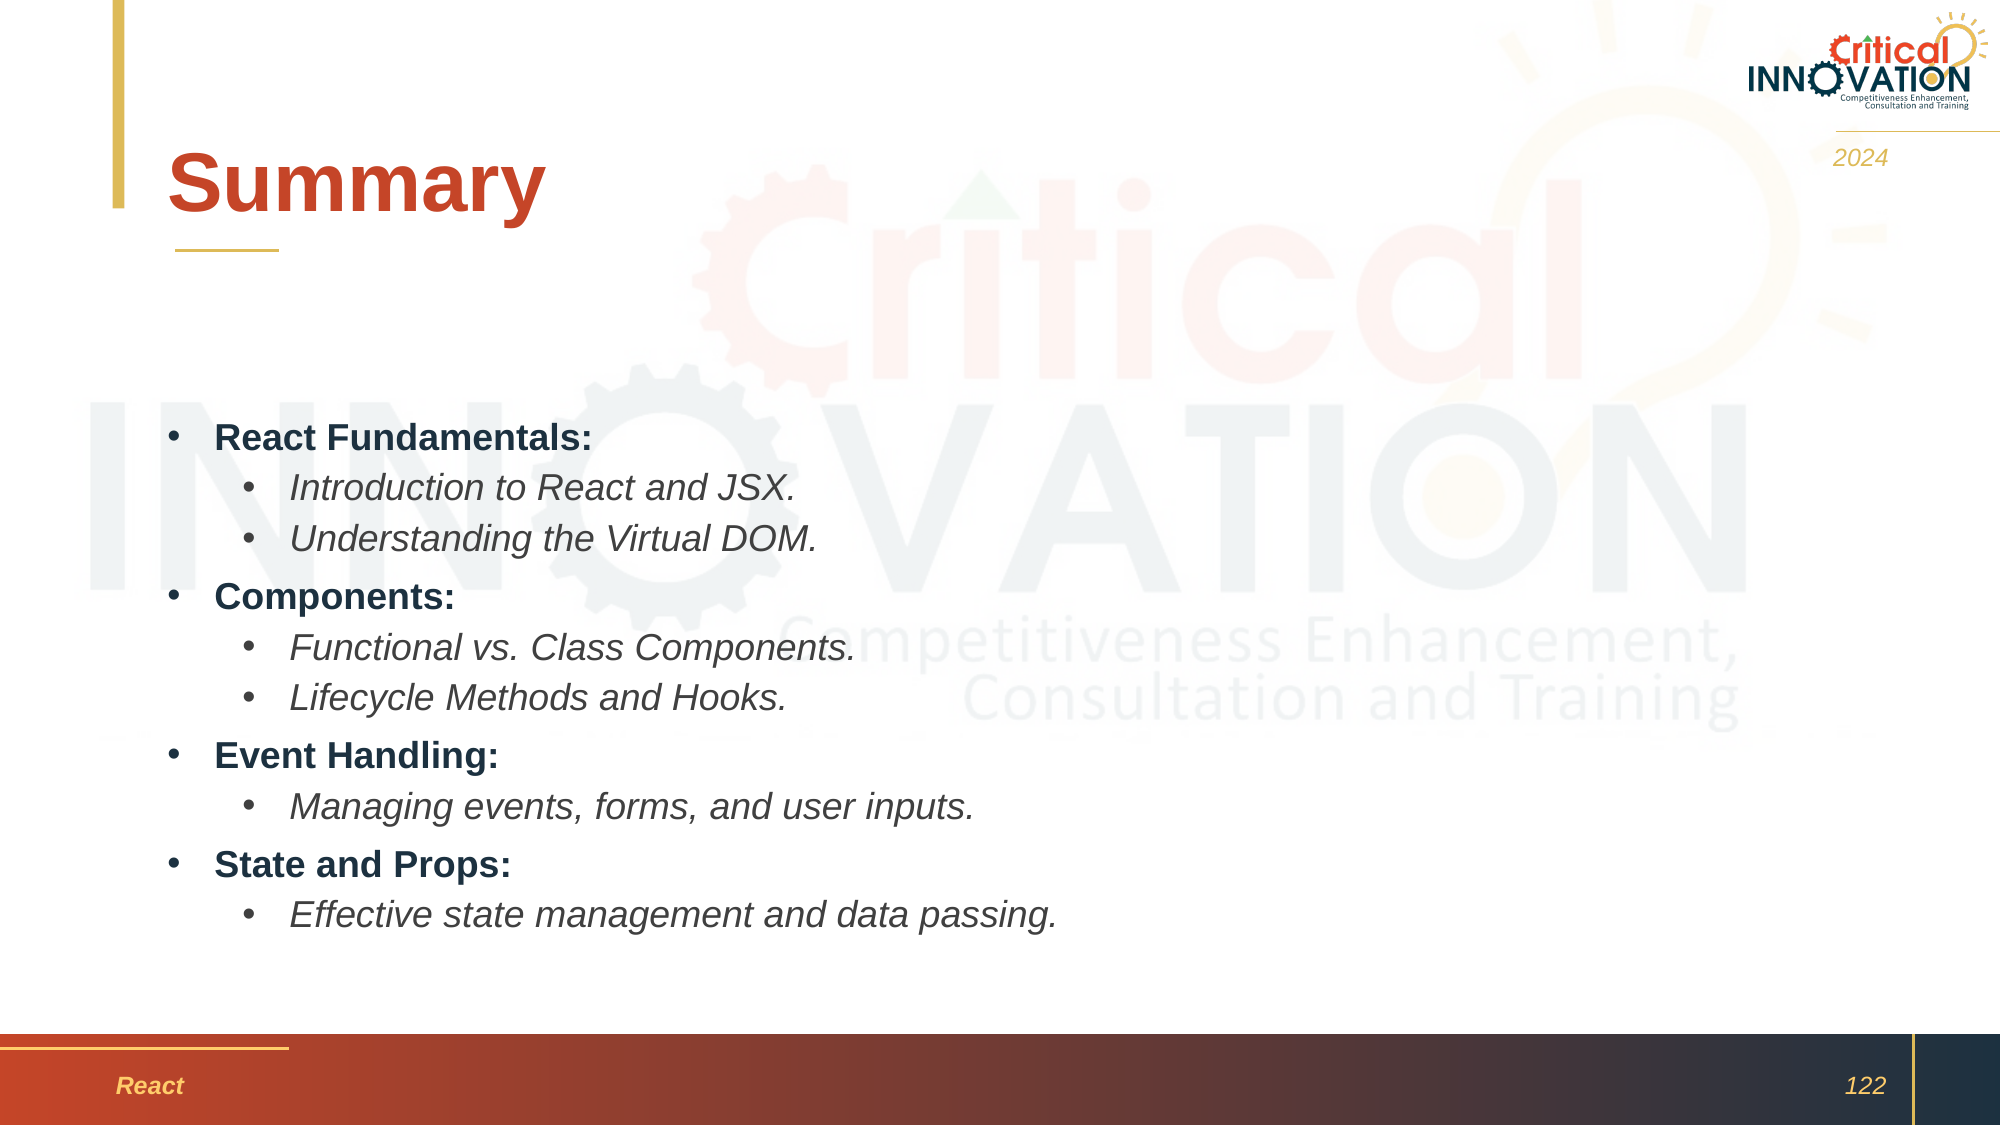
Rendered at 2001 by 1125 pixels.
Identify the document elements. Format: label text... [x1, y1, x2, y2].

slide_number 122 [1451, 1054, 1902, 1115]
picture [1749, 12, 1988, 110]
footer React [100, 1054, 636, 1115]
title Summary [152, 75, 1789, 293]
list React Fundamentals: Introduction to React and JSX. Understanding the Virtual DOM. Components: Functional vs. Class Components. Lifecycle Methods and Hooks. Event Handling: Managing events, forms, and user inputs. State and Props: Effective state management and data passing. [152, 405, 1878, 1019]
list 2024 [1818, 137, 1919, 192]
